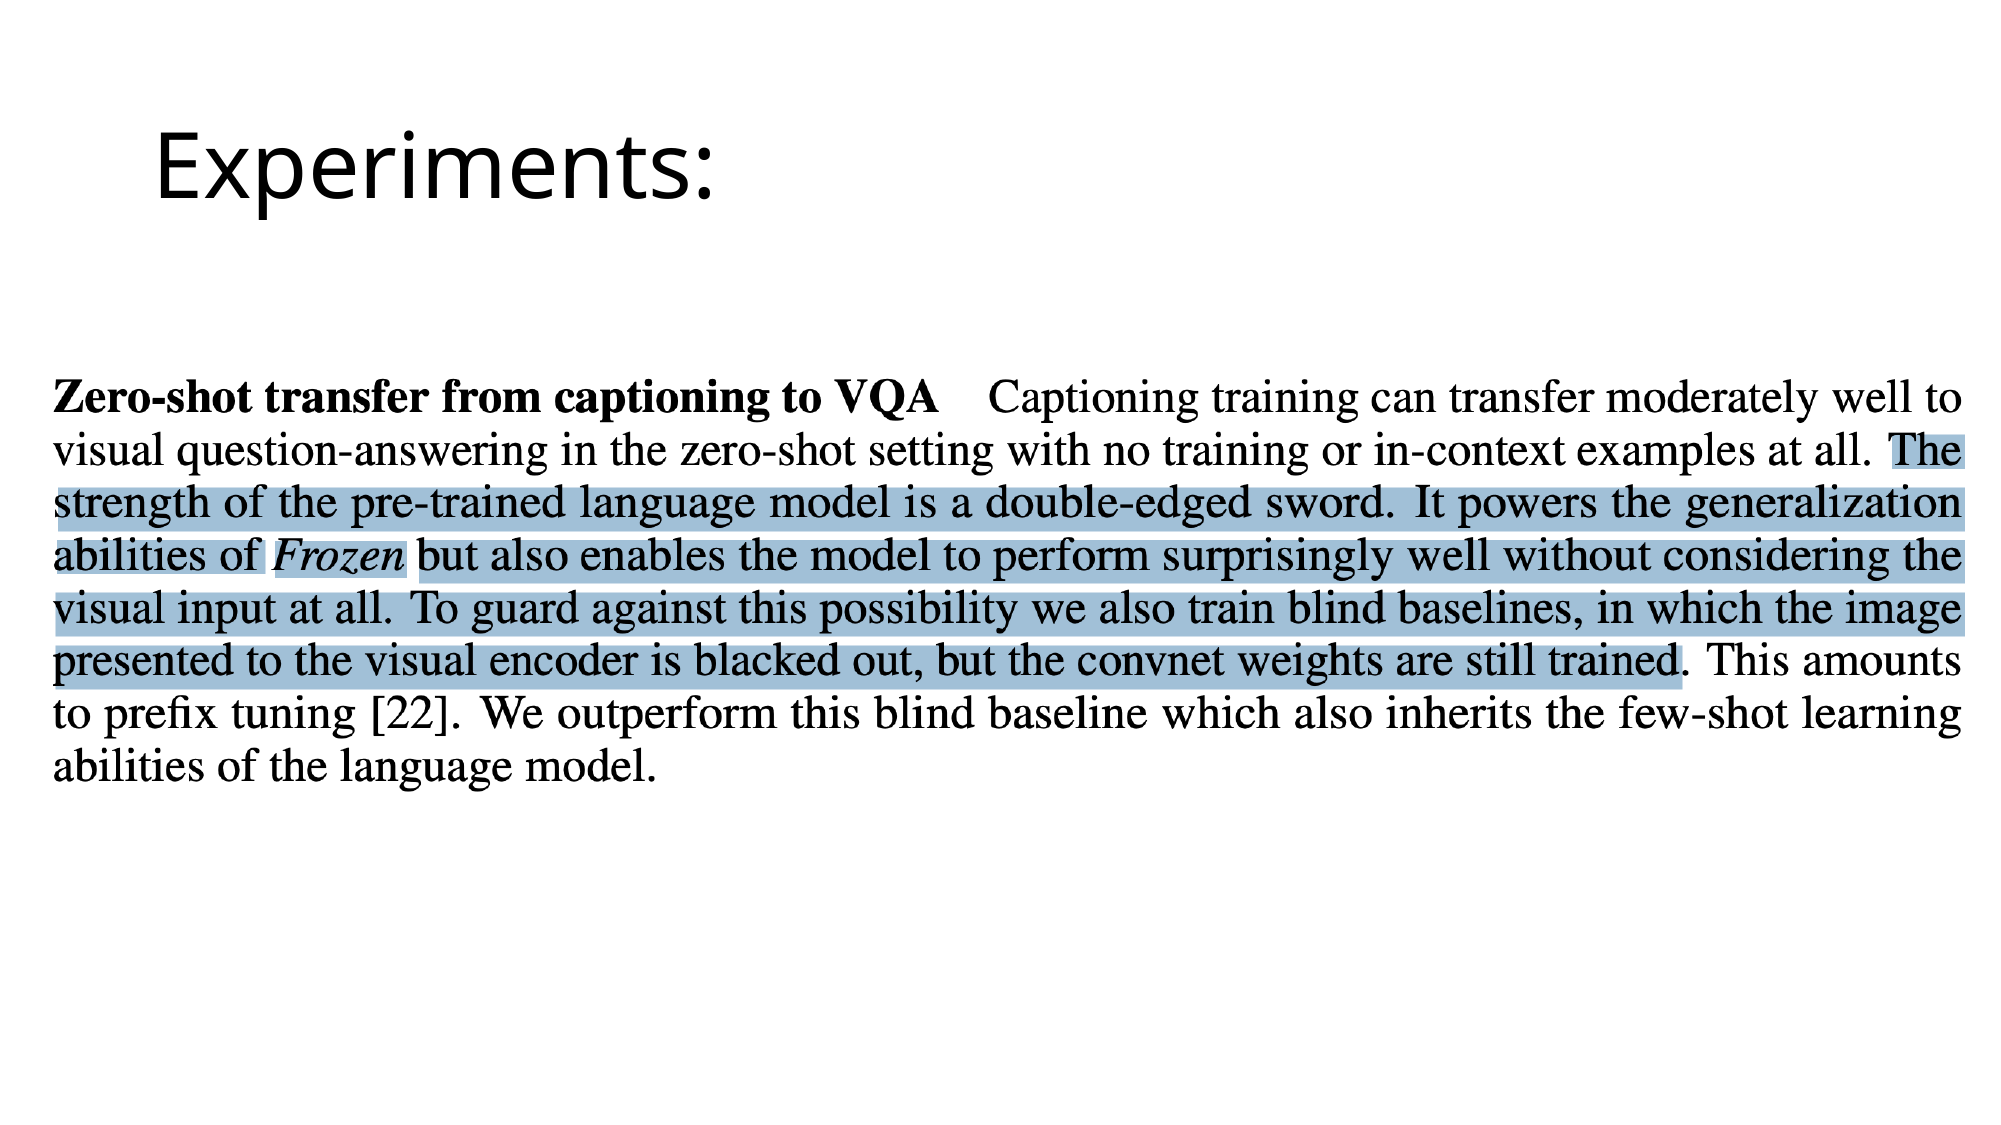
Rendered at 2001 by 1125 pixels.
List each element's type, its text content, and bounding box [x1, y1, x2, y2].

picture [24, 350, 2000, 815]
title Experiments: [137, 59, 1863, 278]
